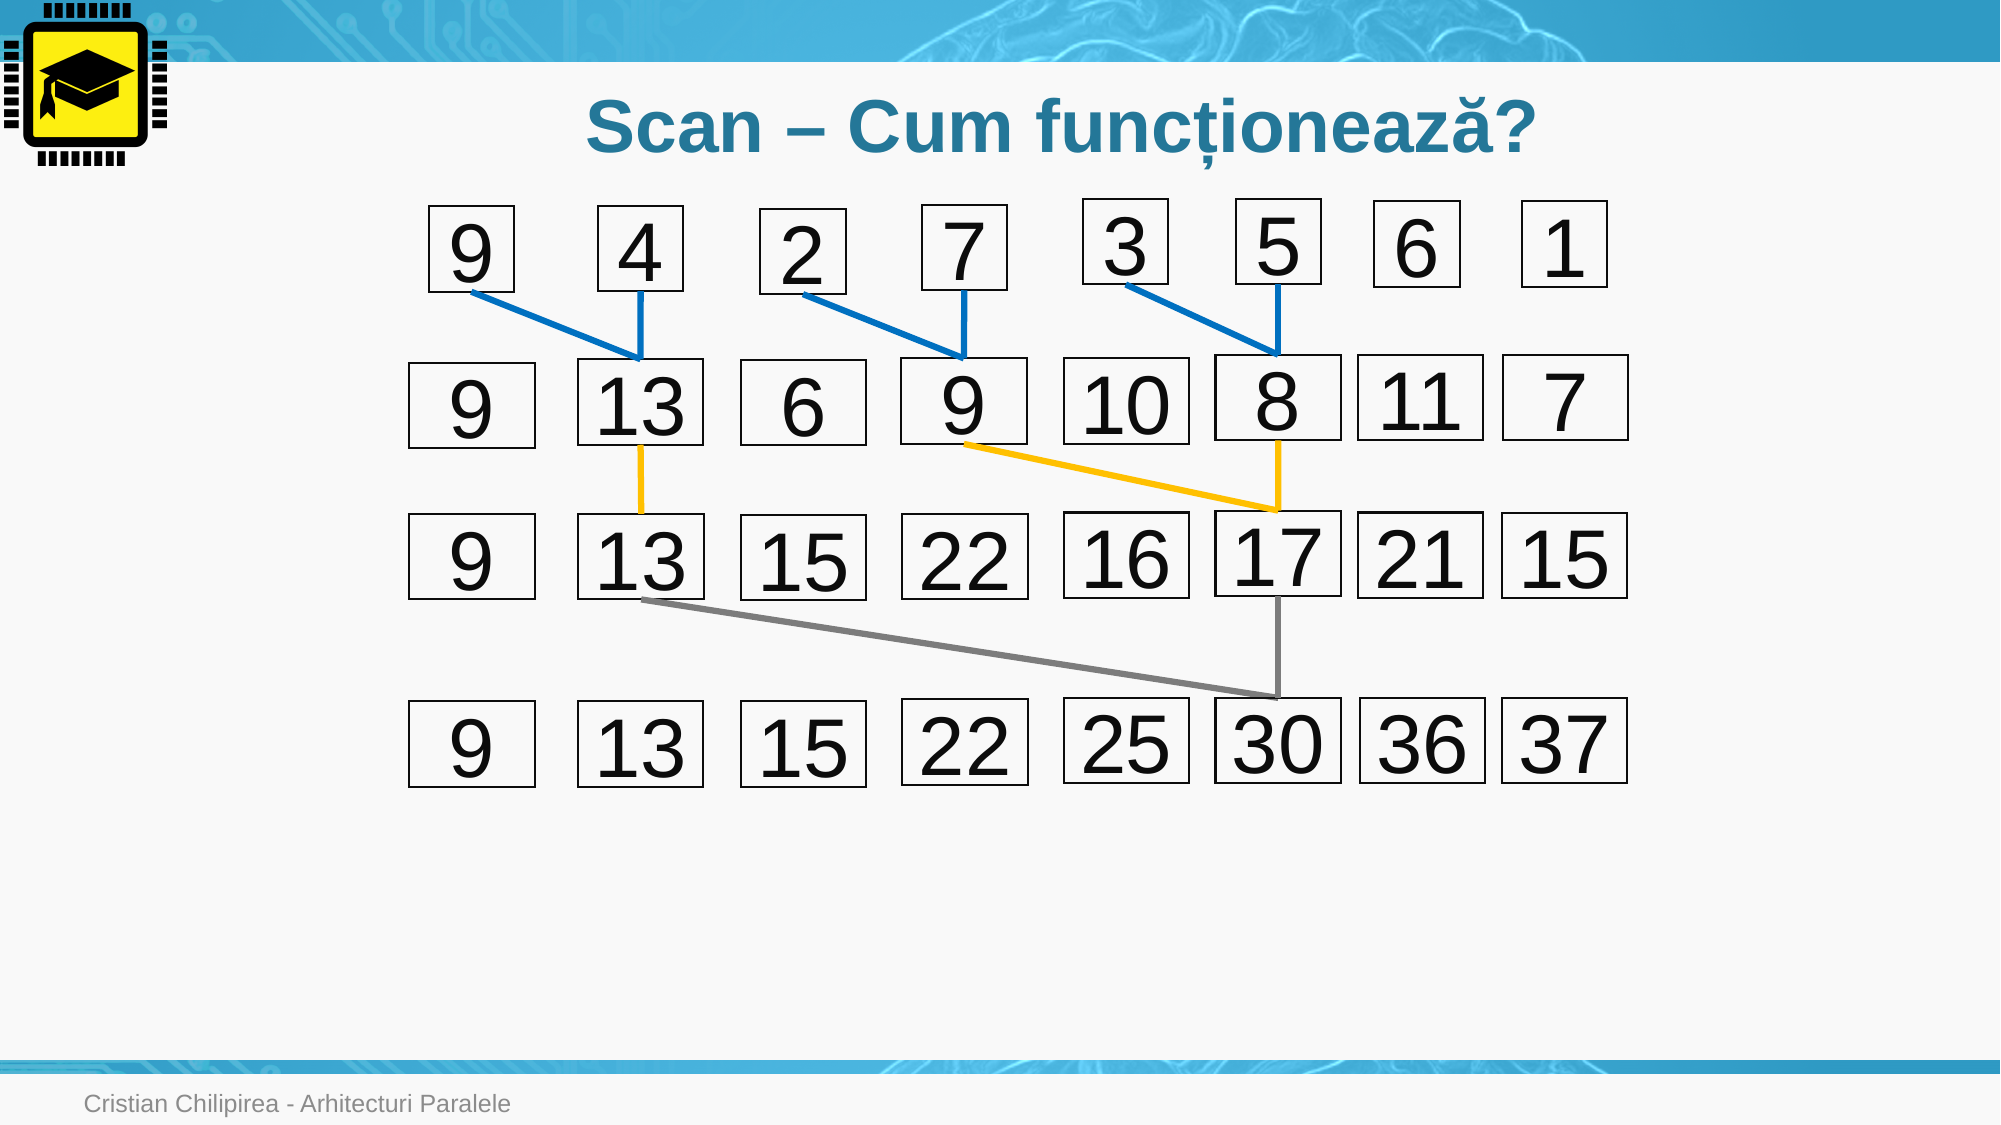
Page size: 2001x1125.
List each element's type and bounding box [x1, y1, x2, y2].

text_box [1373, 200, 1461, 288]
text_box [1502, 354, 1629, 441]
picture [0, 0, 2000, 166]
text_box [1521, 200, 1608, 288]
text_box [1357, 511, 1484, 599]
text_box [1501, 697, 1628, 784]
text_box [408, 362, 536, 449]
text_box [740, 700, 867, 788]
text_box [577, 700, 704, 788]
text_box [1359, 697, 1486, 784]
title [170, 76, 1955, 180]
text_box [408, 700, 536, 788]
text_box [1501, 512, 1628, 599]
text_box [428, 198, 1342, 786]
text_box [408, 513, 536, 600]
picture [0, 1060, 2000, 1074]
text_box [1357, 354, 1484, 441]
footer [68, 1083, 1542, 1125]
